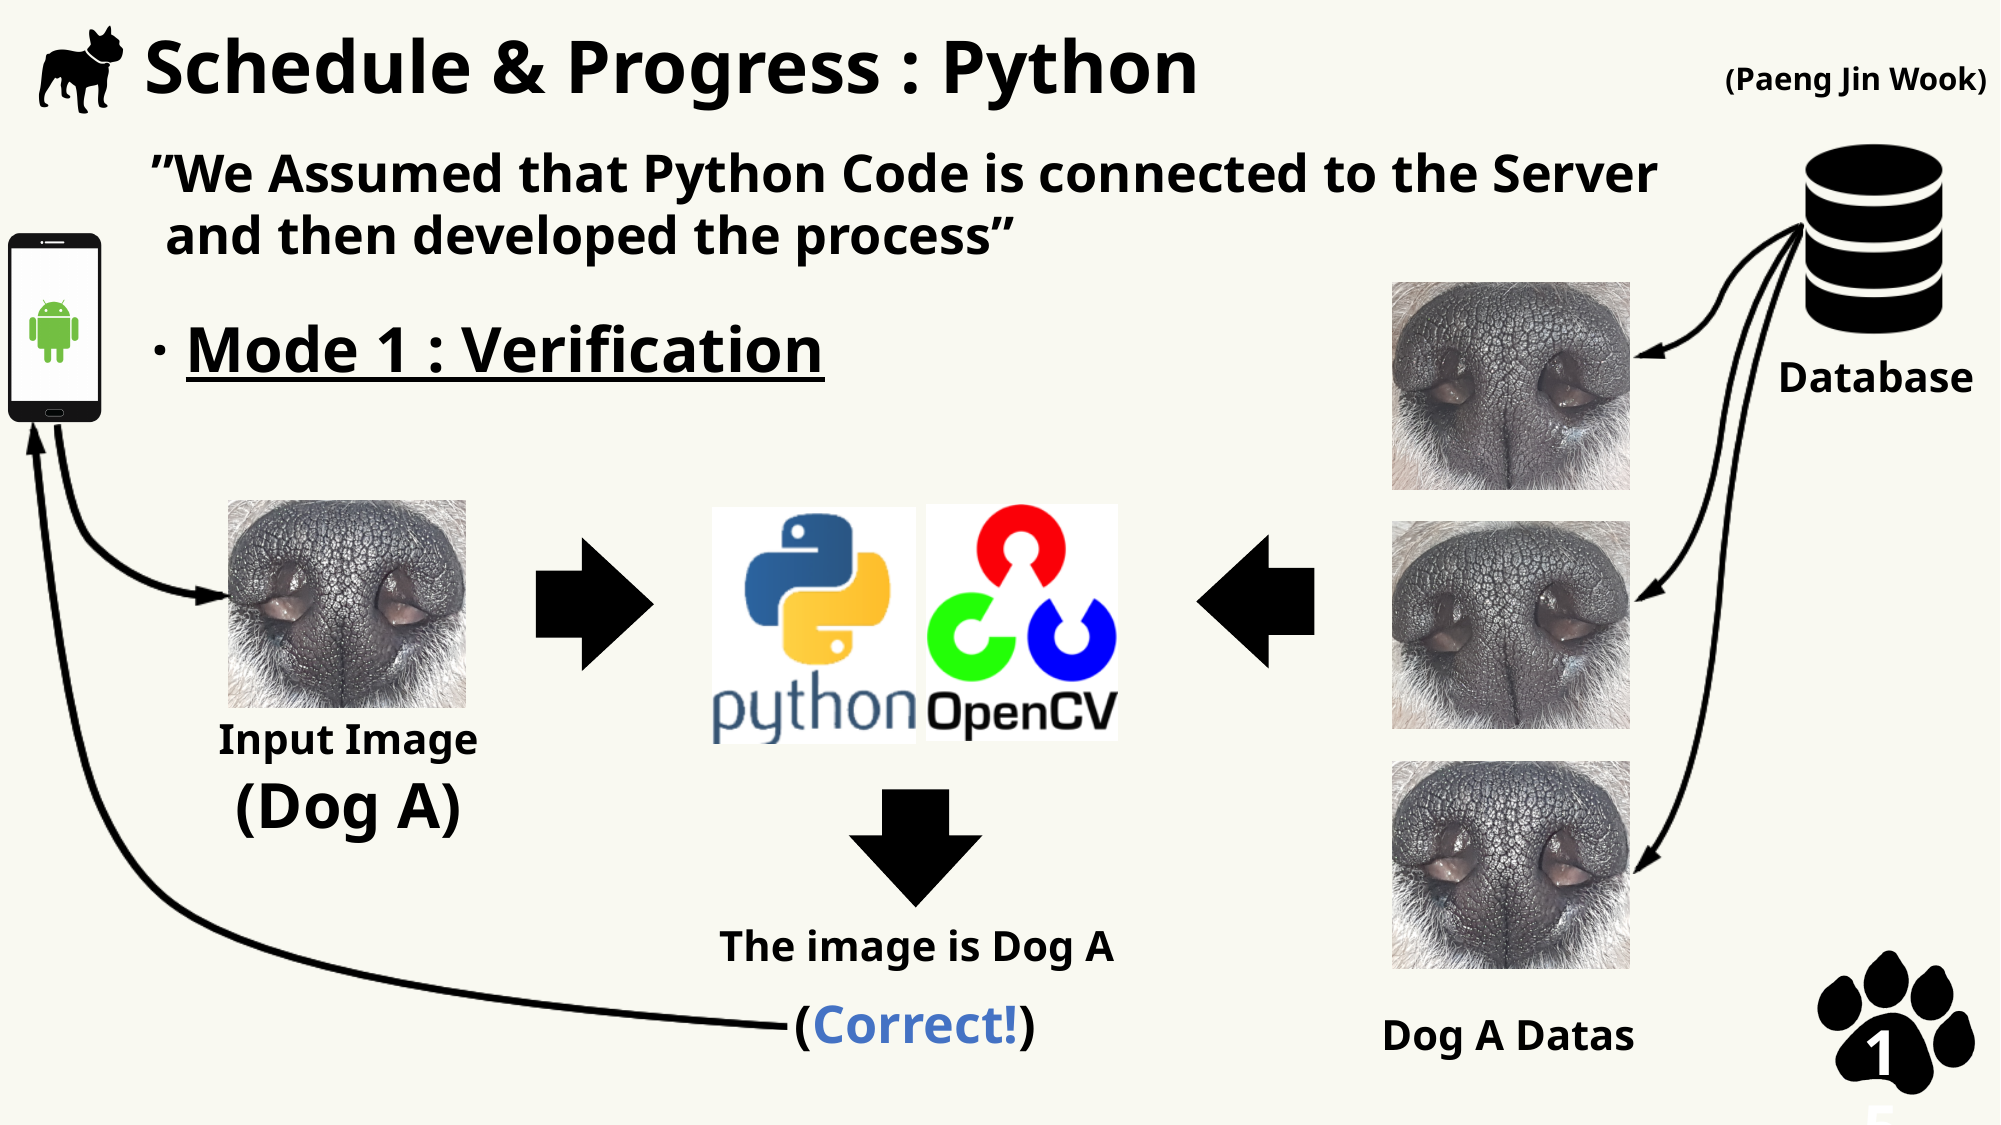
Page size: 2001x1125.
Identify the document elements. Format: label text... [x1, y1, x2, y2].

text_box (Paeng Jin Wook) [1532, 51, 2000, 104]
picture [1631, 125, 1989, 874]
picture [1392, 282, 1630, 490]
picture [25, 13, 138, 126]
text_box [1196, 534, 1315, 669]
text_box · Mode 1 : Verification [143, 302, 1392, 393]
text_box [1788, 922, 2000, 1125]
picture [1392, 761, 1630, 969]
text_box Dog A Datas [1332, 1000, 1685, 1066]
text_box [848, 789, 983, 908]
picture [1392, 521, 1630, 729]
picture [925, 503, 1119, 741]
title Schedule & Progress : Python [138, 13, 1698, 126]
picture [0, 231, 916, 1030]
text_box ”We Assumed that Python Code is connected to the Server and then developed the process” [136, 133, 1760, 273]
text_box (Correct!) [780, 983, 1052, 1061]
text_box Database [1805, 343, 1992, 408]
text_box The image is Dog A [788, 912, 1144, 978]
